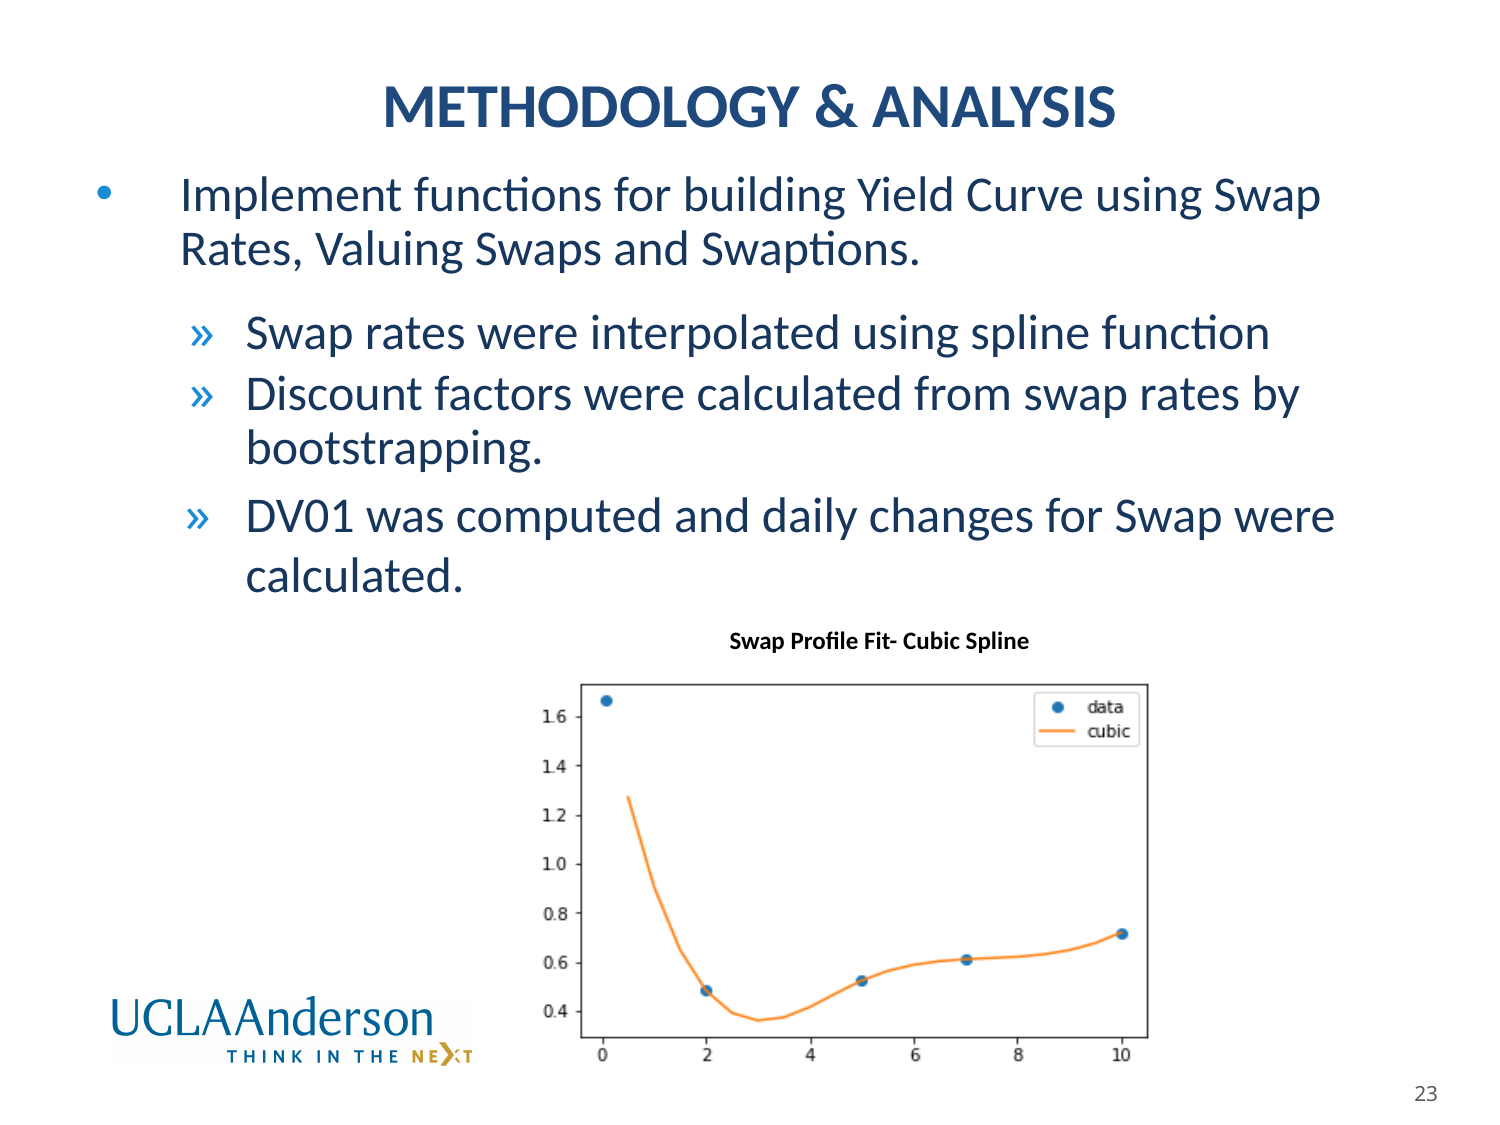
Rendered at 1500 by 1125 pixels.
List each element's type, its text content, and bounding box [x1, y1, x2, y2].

title METHODOLOGY & ANALYSIS [80, 33, 1406, 160]
picture [112, 996, 473, 1066]
list Implement functions for building Yield Curve using Swap Rates, Valuing Swaps and Swaptions. Swap rates were interpolated using spline function Discount factors were calculated from swap rates by bootstrapping. DV01 was computed and daily changes for Swap were calculated. [80, 160, 1470, 837]
slide_number 23 [1102, 1064, 1453, 1125]
text_box Swap Profile Fit- Cubic Spline [714, 616, 1054, 659]
picture [529, 668, 1164, 1077]
